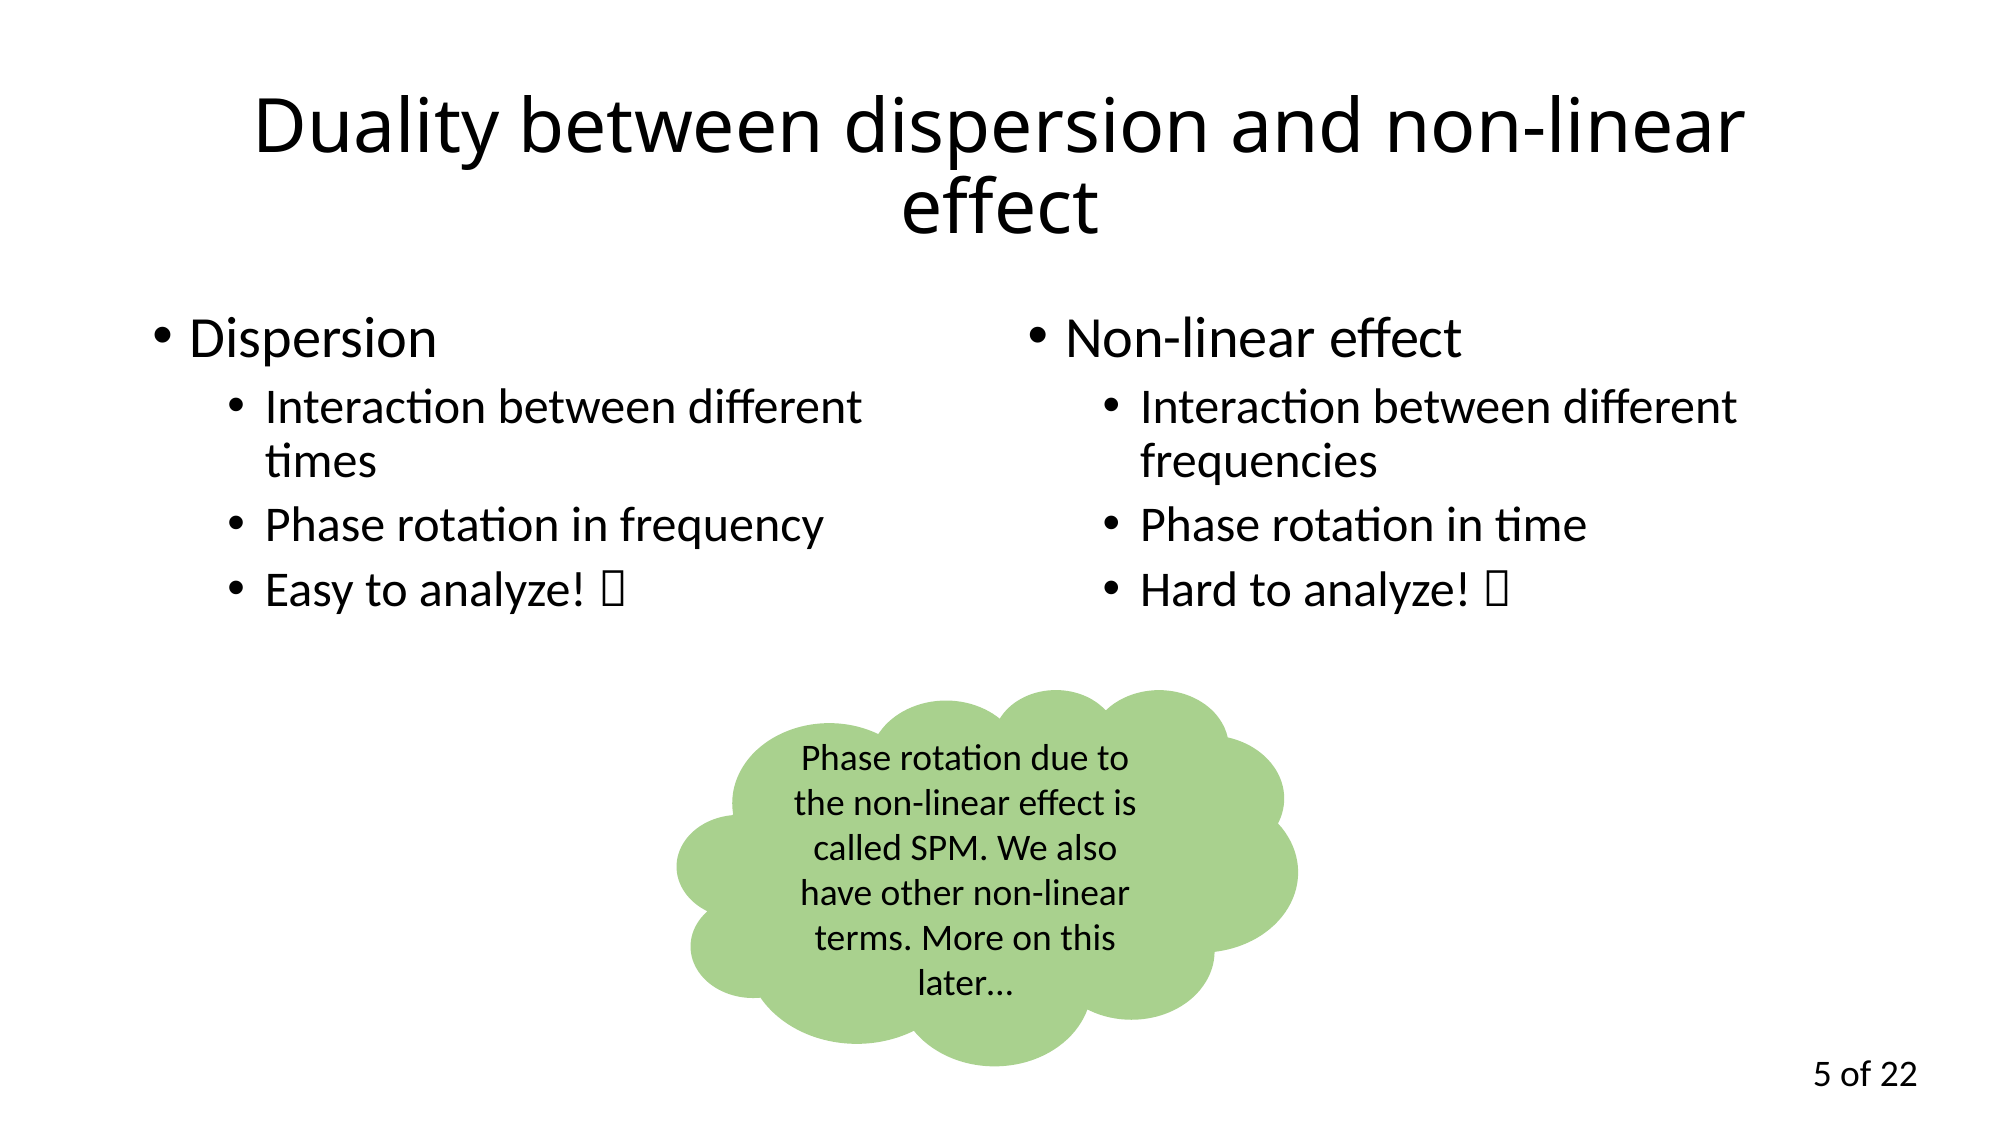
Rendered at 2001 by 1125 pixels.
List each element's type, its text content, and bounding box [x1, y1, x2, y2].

list Dispersion Interaction between different times Phase rotation in frequency Easy to analyze!  [137, 299, 988, 1014]
list Non-linear effect Interaction between different frequencies Phase rotation in time Hard to analyze!  [1012, 299, 1863, 1014]
title Duality between dispersion and non-linear effect [137, 59, 1863, 278]
text_box Phase rotation due to the non-linear effect is called SPM. We also have other non-linear terms. More on this later… [675, 689, 1300, 1068]
